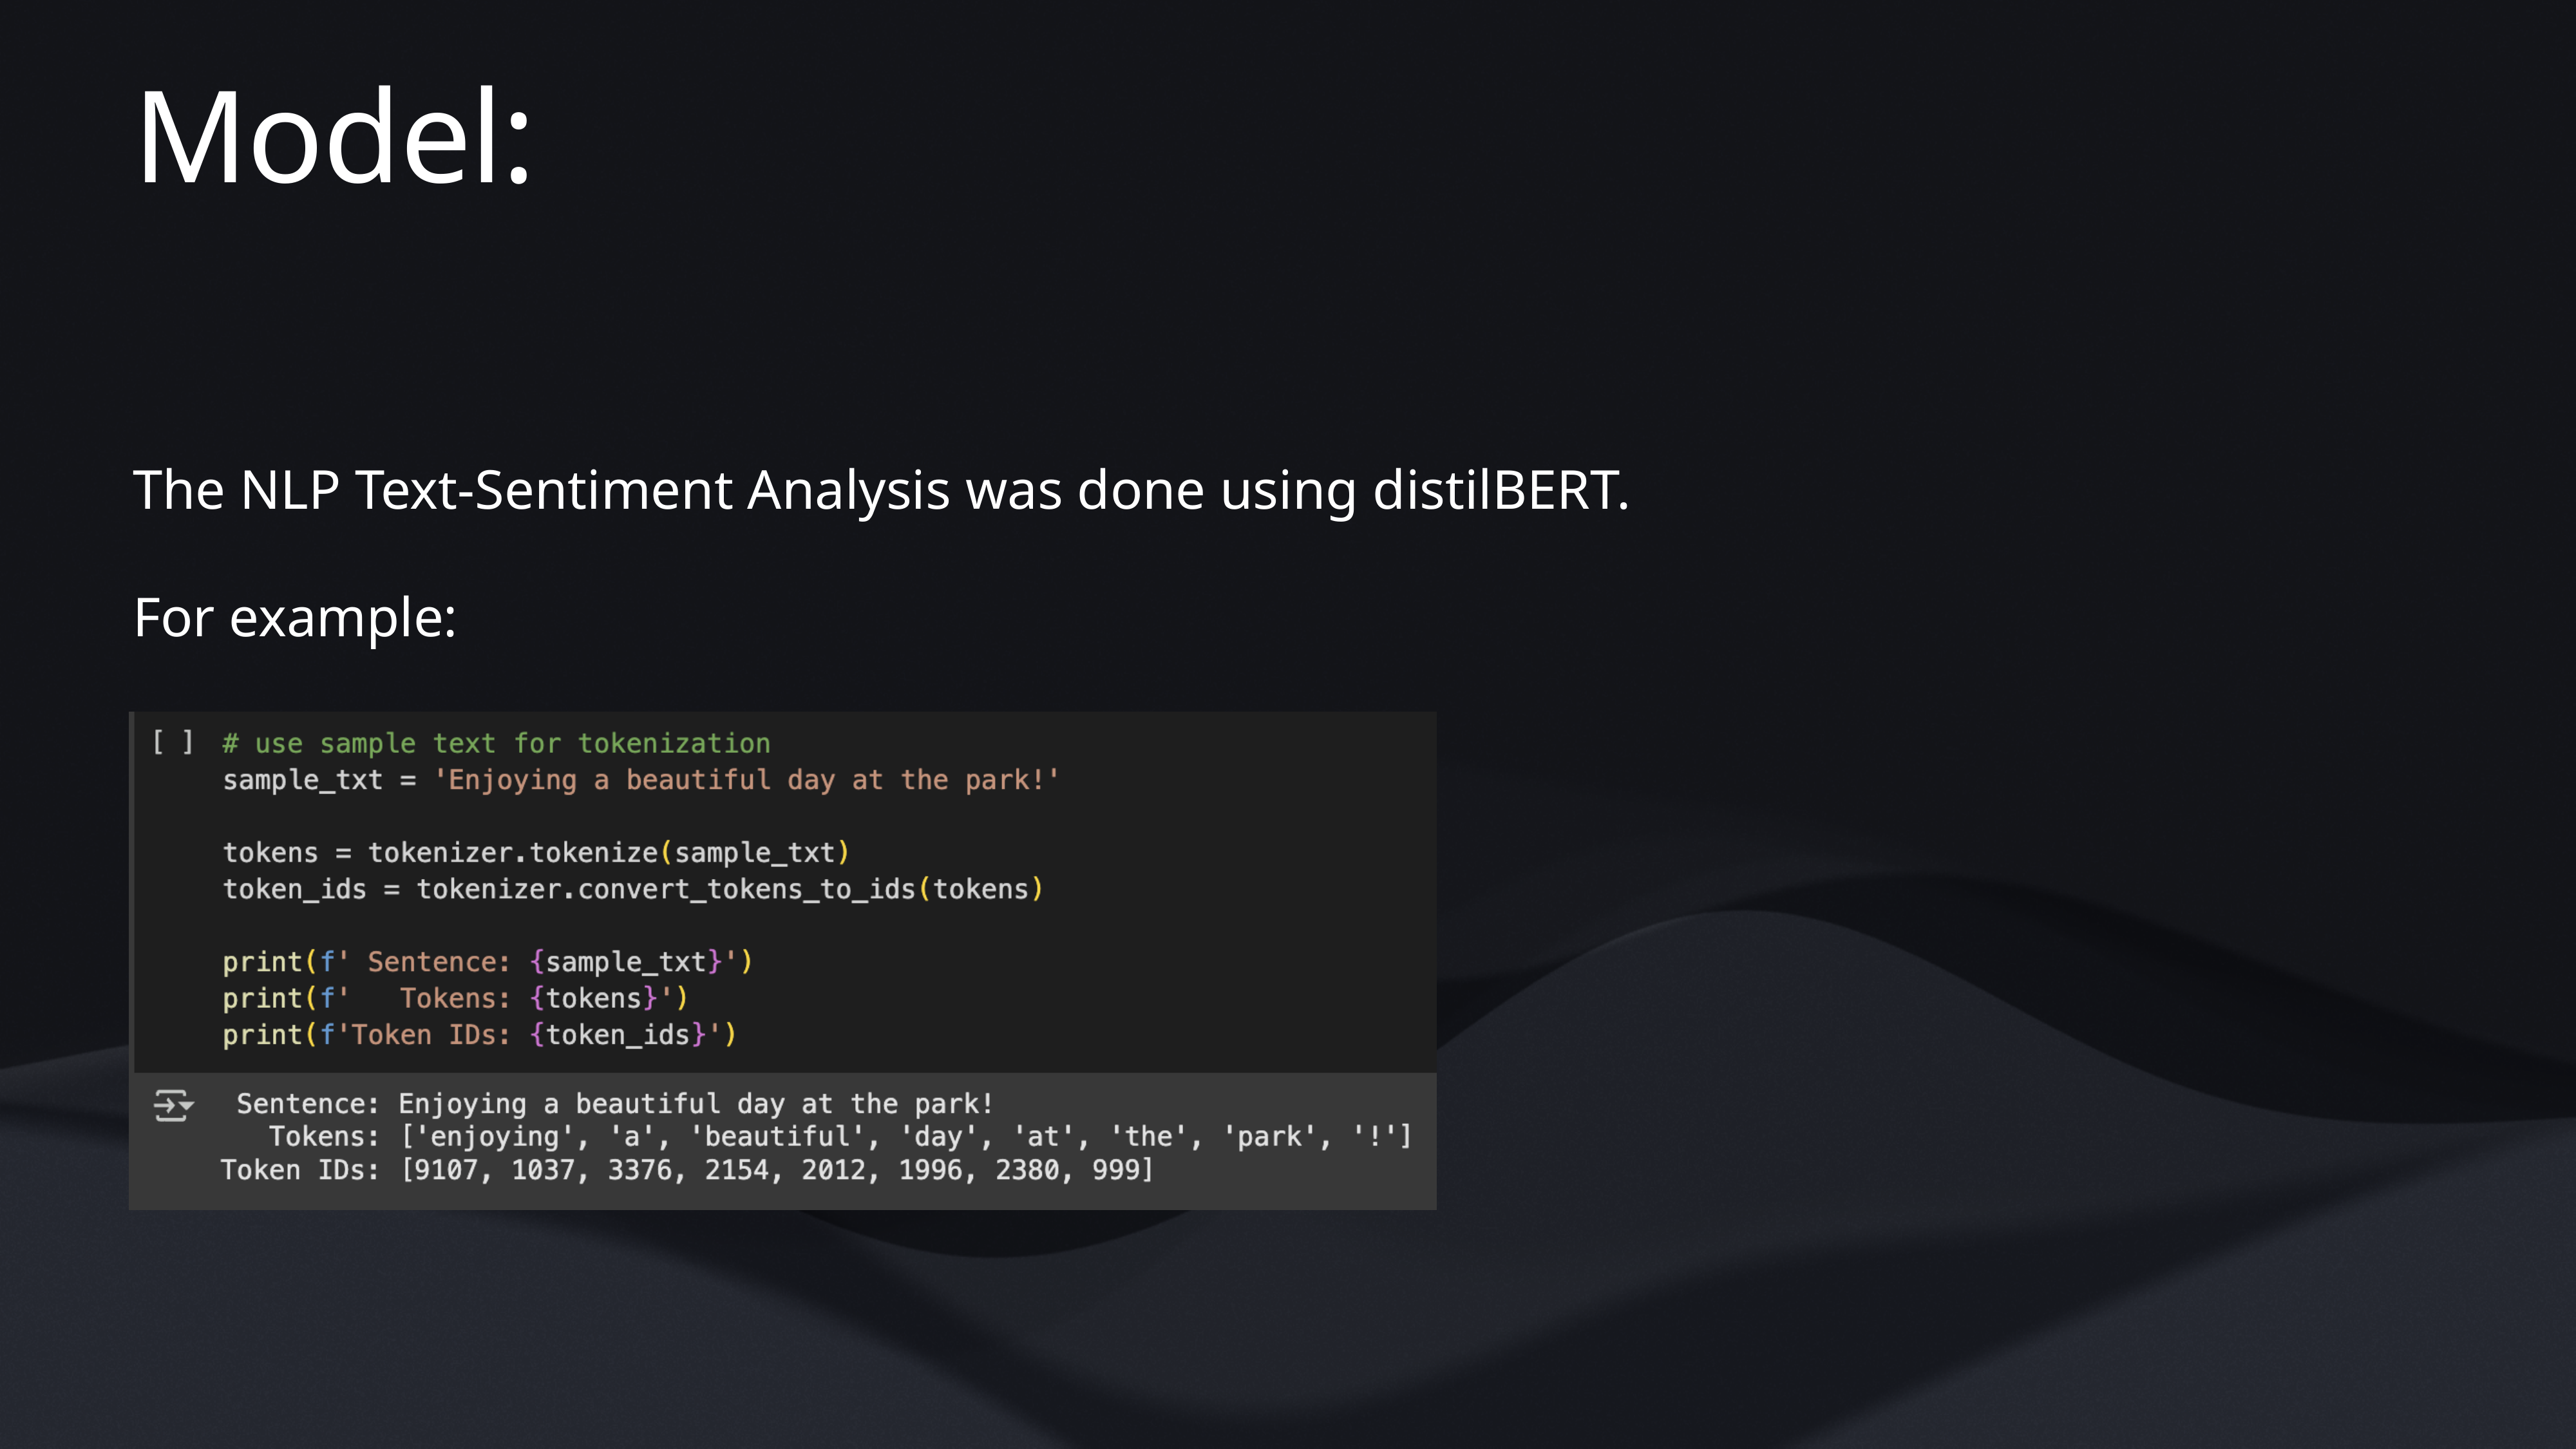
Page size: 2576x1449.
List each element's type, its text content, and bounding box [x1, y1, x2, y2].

list The NLP Text-Sentiment Analysis was done using distilBERT. For example: [127, 450, 2449, 1323]
title Model: [127, 66, 2449, 246]
picture [0, 0, 2576, 1449]
